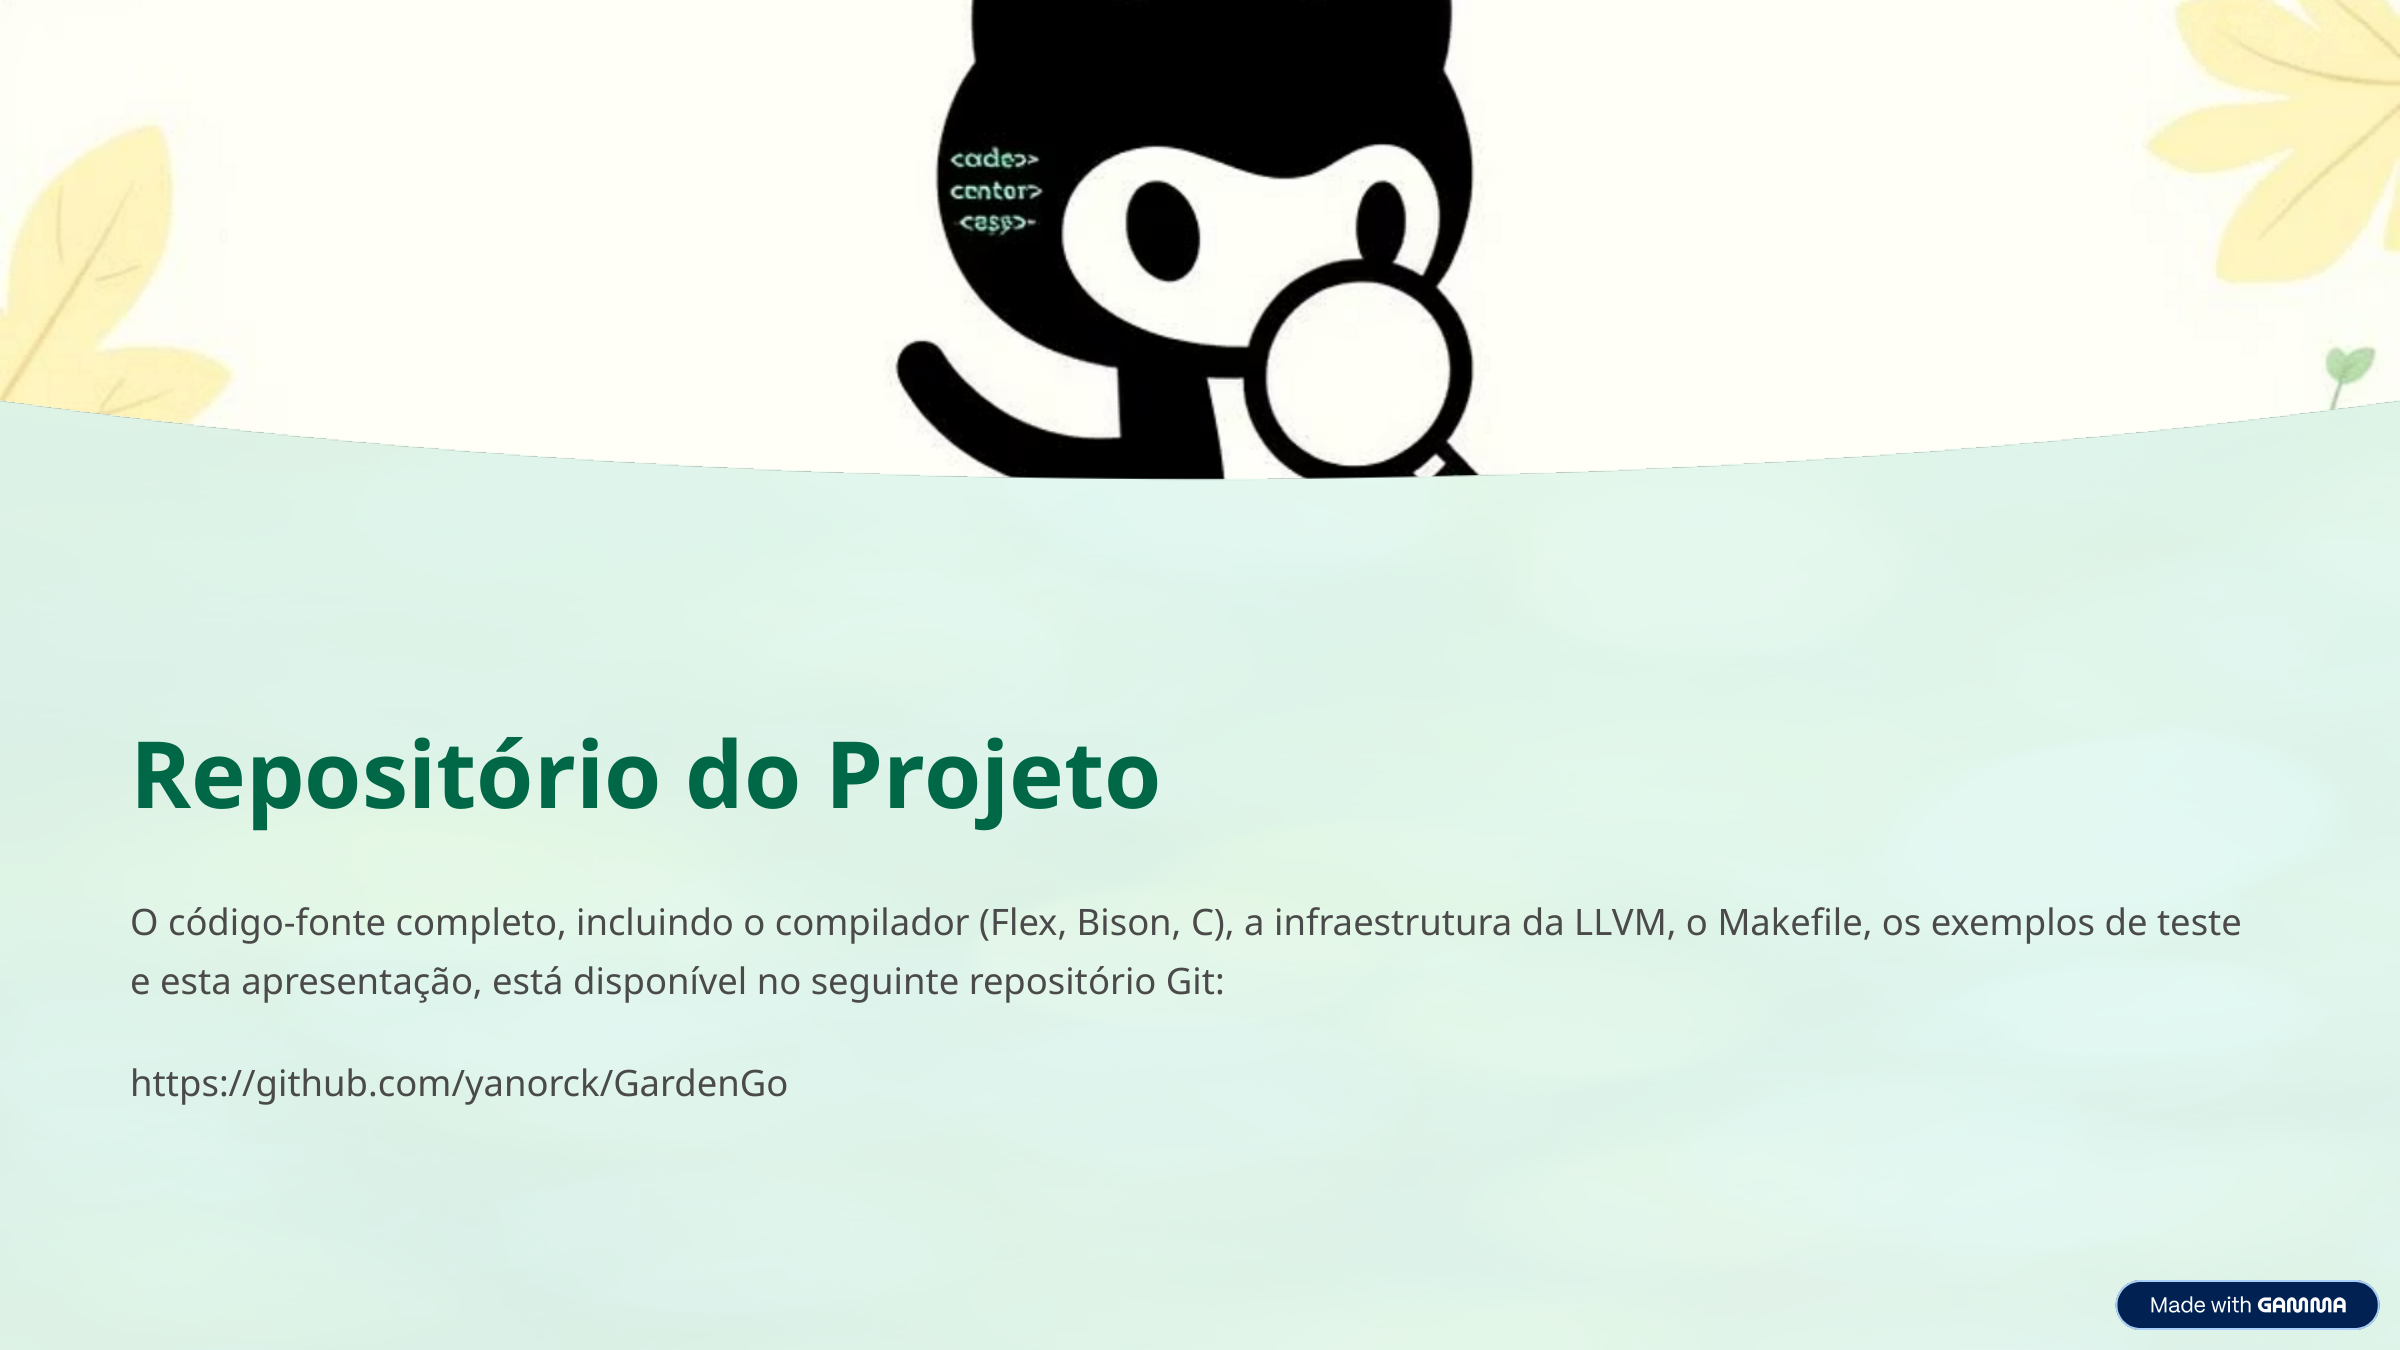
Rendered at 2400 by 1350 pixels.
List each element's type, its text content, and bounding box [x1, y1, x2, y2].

text_box Repositório do Projeto [130, 711, 1191, 828]
picture [0, 0, 2400, 489]
text_box https://github.com/yanorck/GardenGo [130, 1044, 2270, 1104]
text_box O código-fonte completo, incluindo o compilador (Flex, Bison, C), a infraestrutura da LLVM, o Makefile, os exemplos de teste e esta apresentação, está disponível no seguinte repositório Git: [130, 883, 2270, 1003]
picture [2106, 1271, 2389, 1339]
